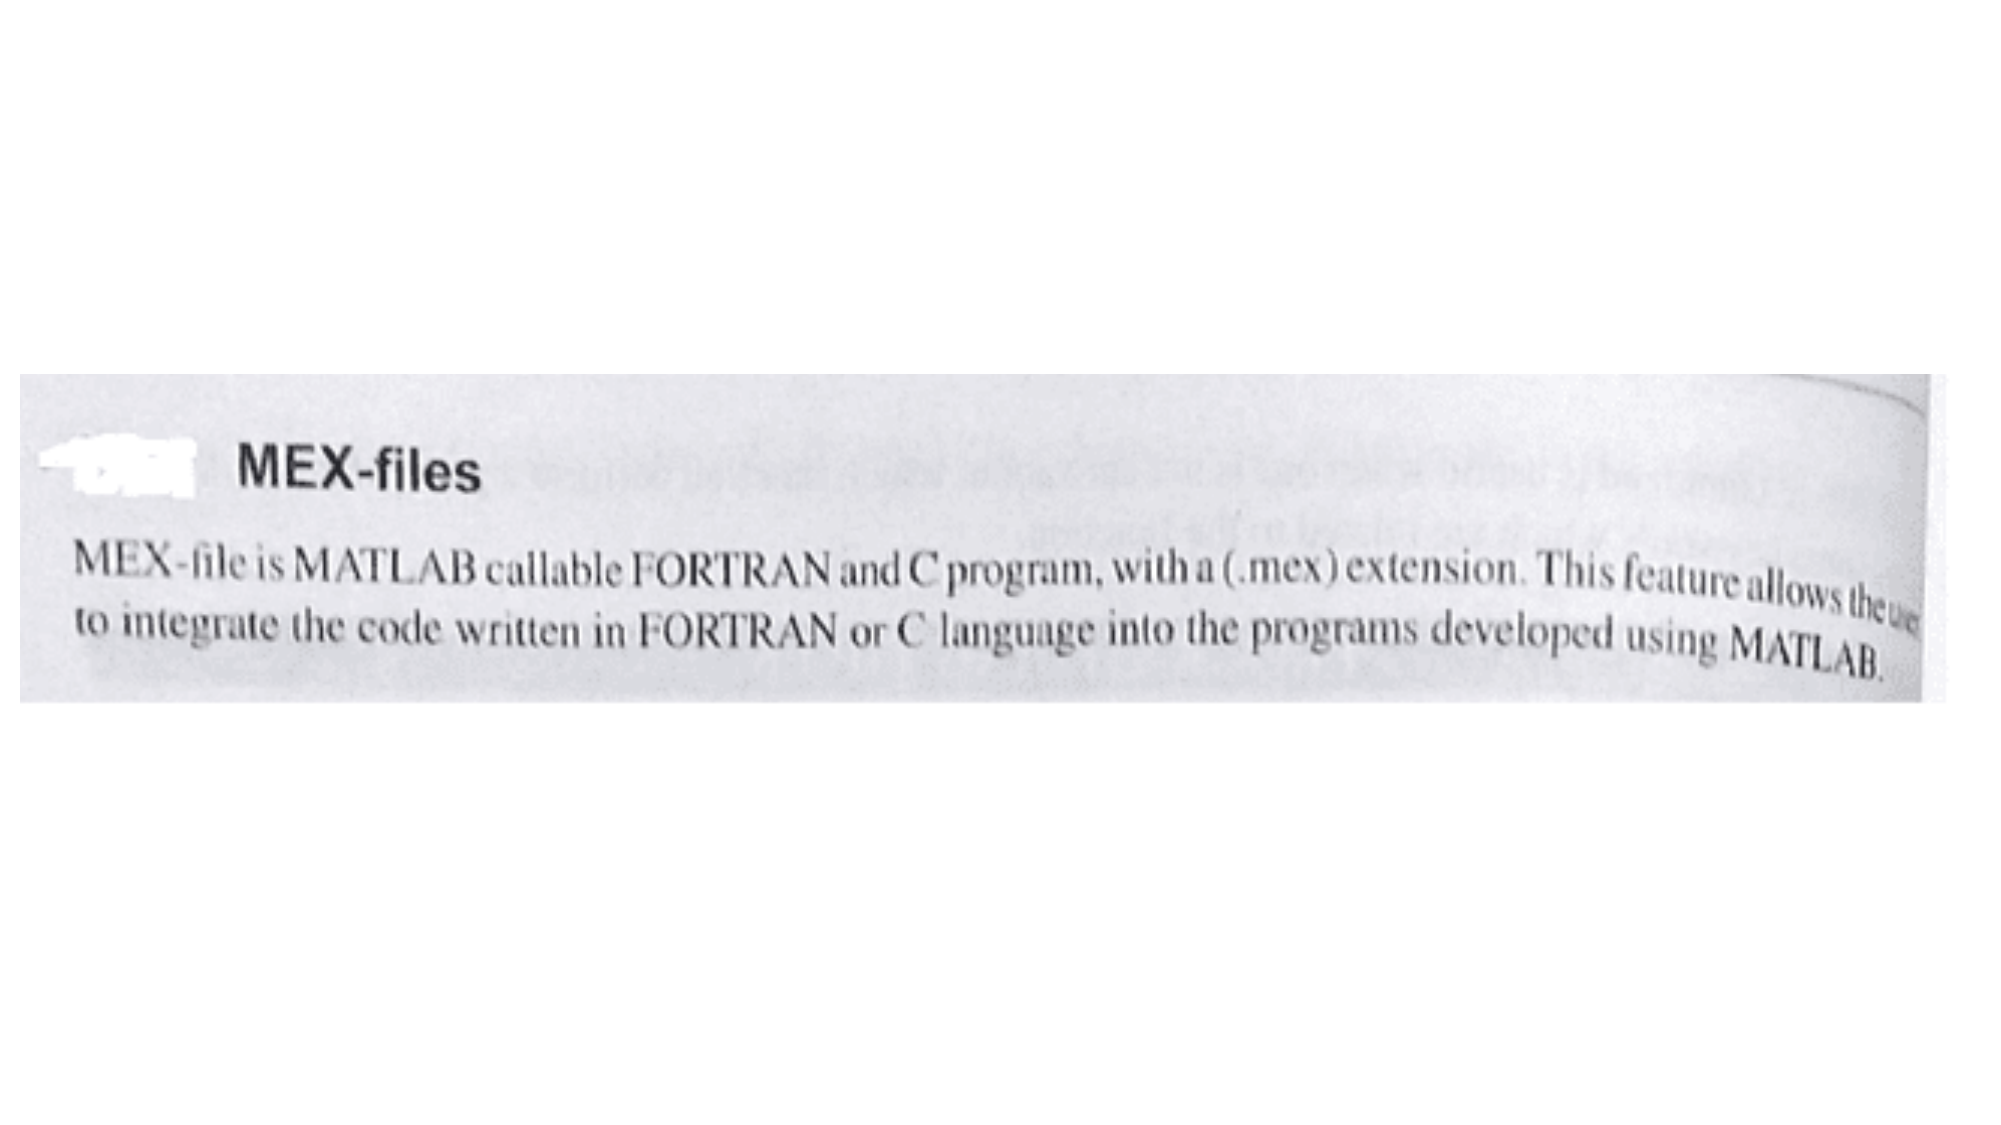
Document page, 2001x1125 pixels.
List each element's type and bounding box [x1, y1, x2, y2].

picture [20, 374, 1977, 731]
